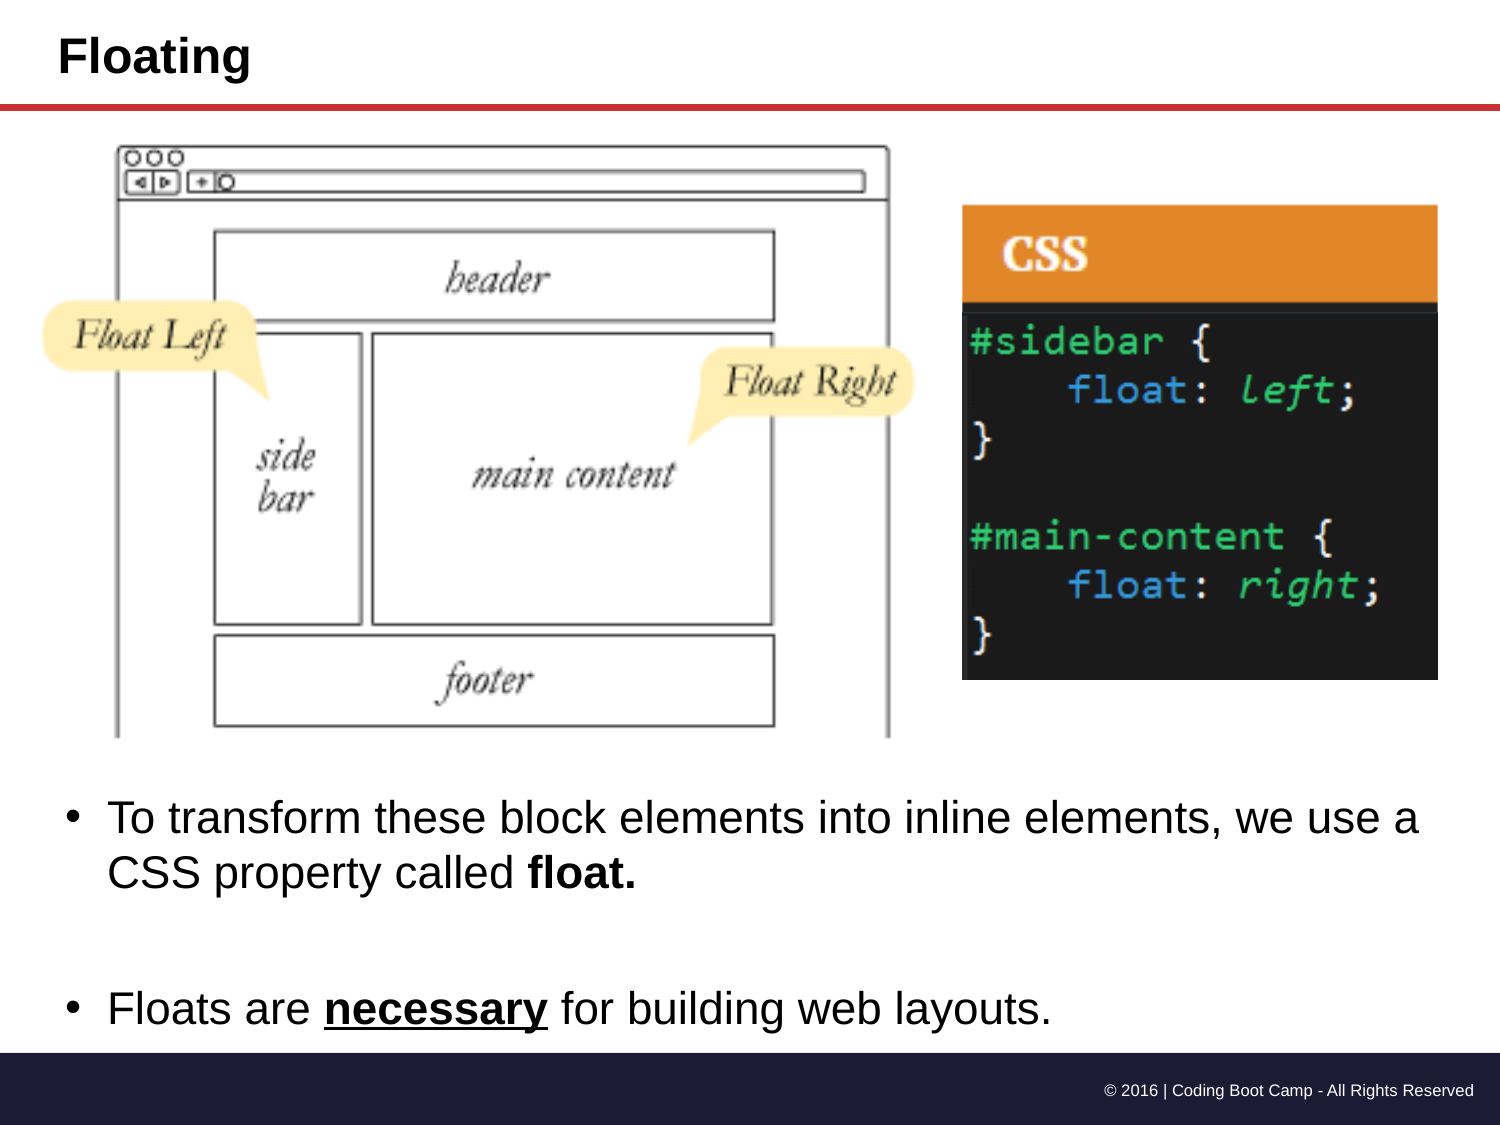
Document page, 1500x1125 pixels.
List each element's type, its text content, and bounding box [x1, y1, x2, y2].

picture [0, 122, 938, 763]
picture [962, 203, 1438, 681]
text_box To transform these block elements into inline elements, we use a CSS property called float. Floats are necessary for building web layouts. [49, 772, 1463, 1049]
text_box Floating [50, 16, 913, 91]
